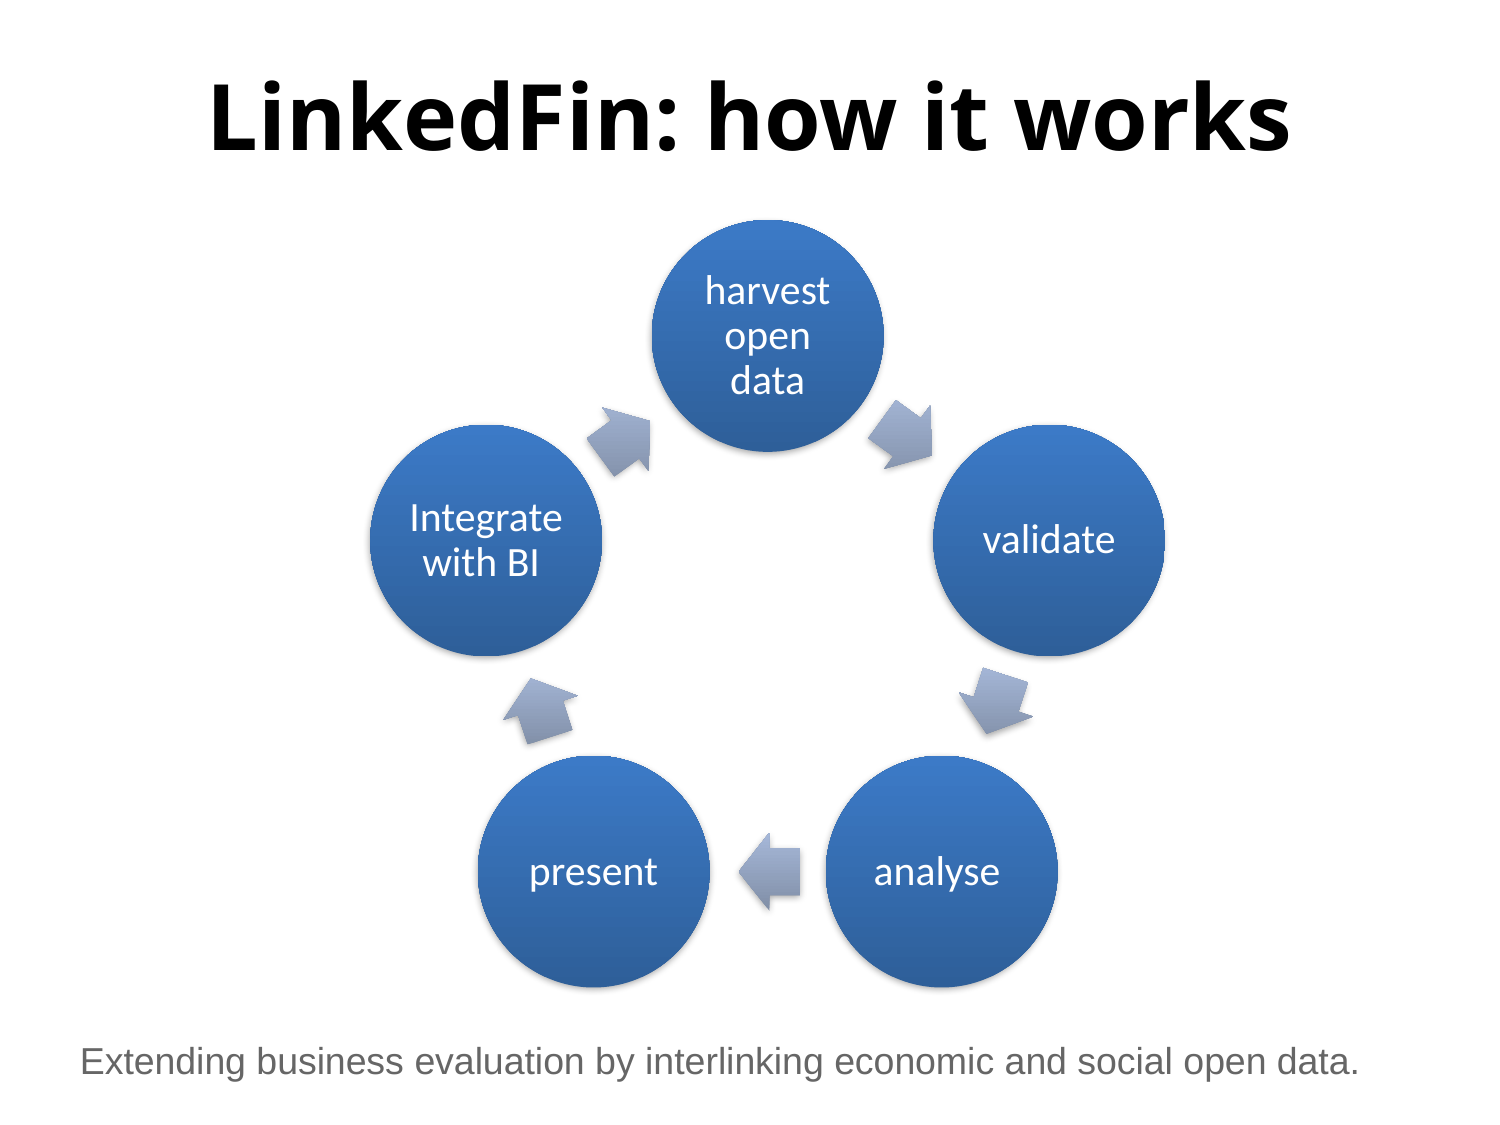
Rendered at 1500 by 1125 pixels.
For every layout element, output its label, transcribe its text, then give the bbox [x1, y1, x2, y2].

text_box Extending business evaluation by interlinking economic and social open data. [65, 1029, 1447, 1090]
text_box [88, 219, 1448, 988]
title LinkedFin: how it works [147, 54, 1353, 173]
